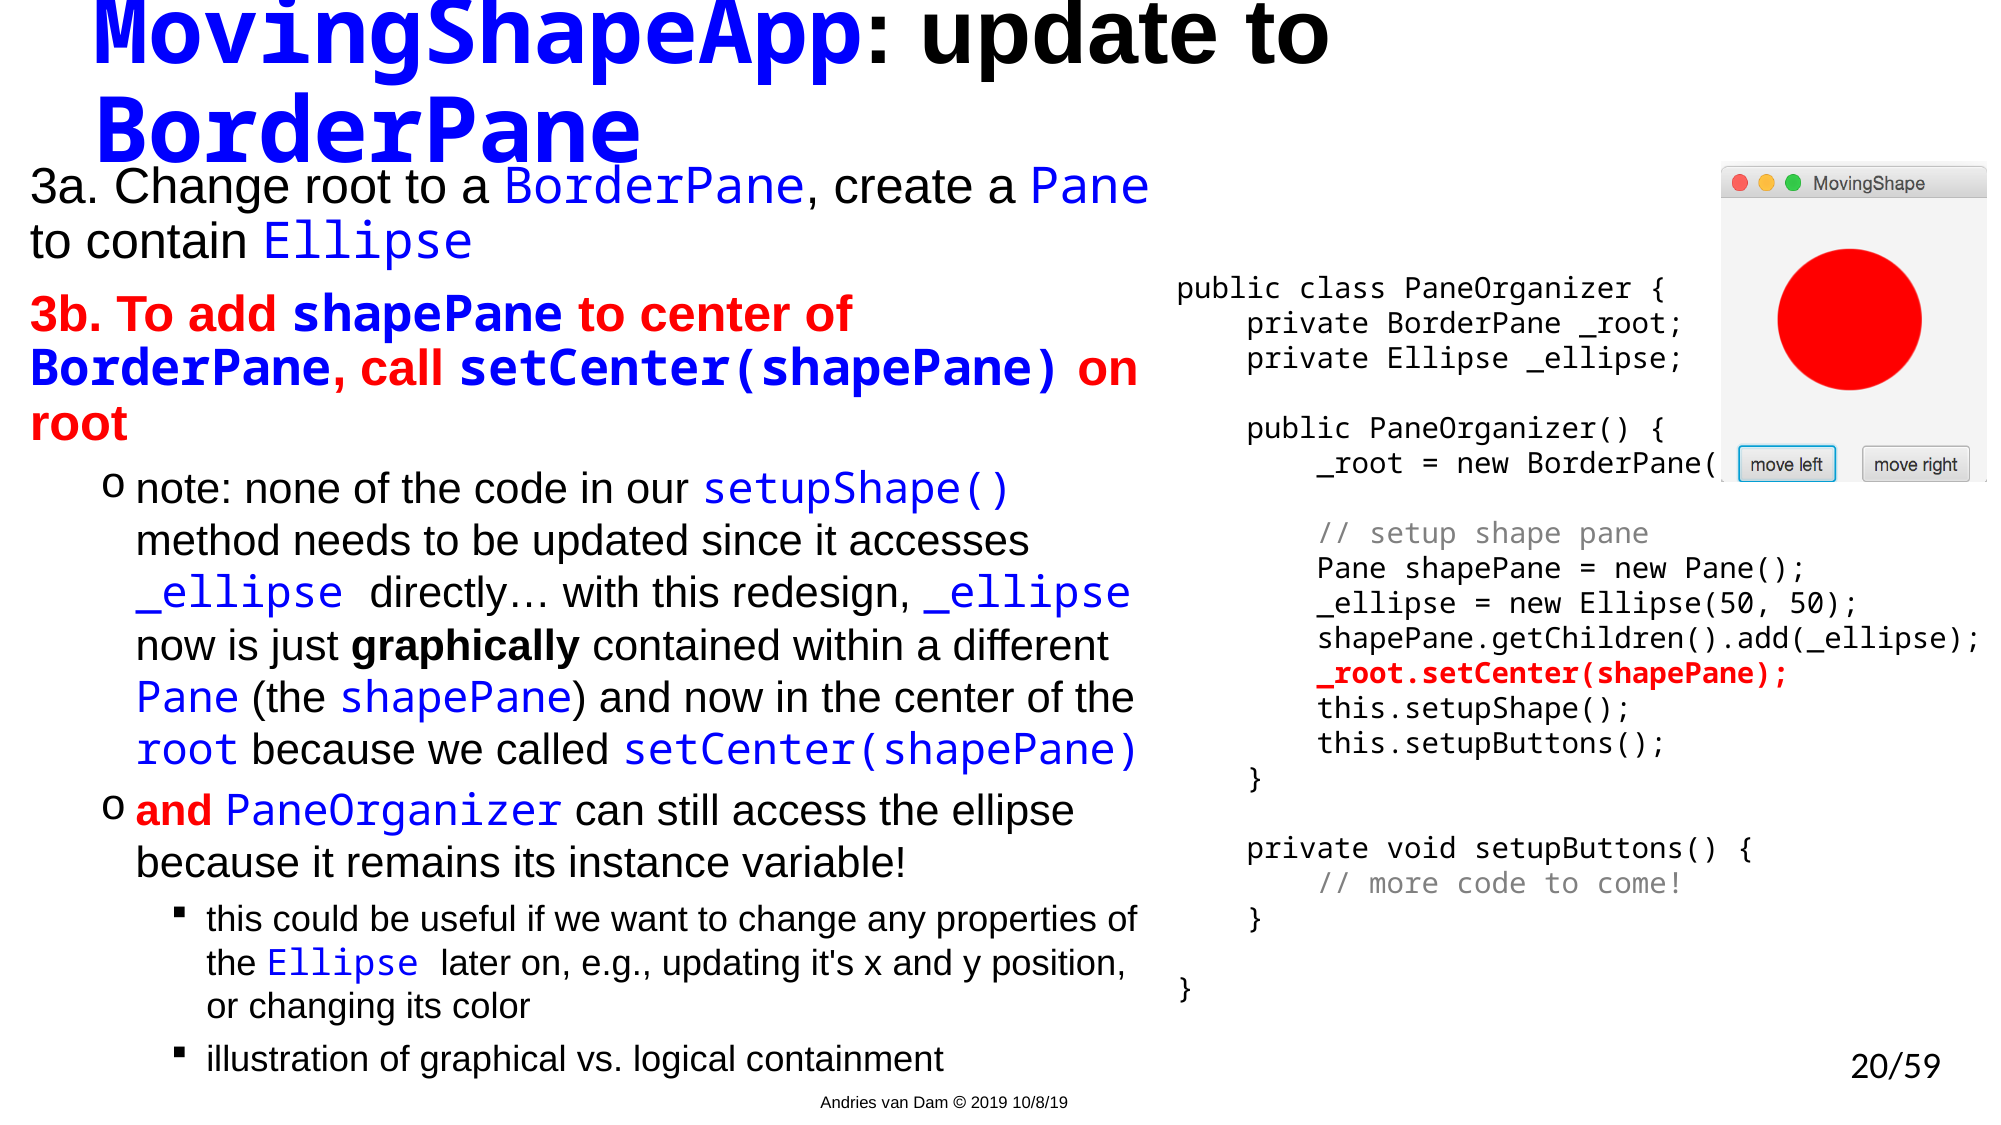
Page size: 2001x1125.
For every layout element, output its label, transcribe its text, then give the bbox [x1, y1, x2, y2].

title MovingShapeApp: update to BorderPane [78, 0, 1913, 193]
list 3a. Change root to a BorderPane, create a Pane to contain Ellipse 3b. To add shapePane to center of BorderPane, call setCenter(shapePane) on root note: none of the code in our setupShape() method needs to be updated since it accesses _ellipse directly… with this redesign, _ellipse now is just graphically contained within a different Pane (the shapePane) and now in the center of the root because we called setCenter(shapePane) and PaneOrganizer can still access the ellipse because it remains its instance variable! this could be useful if we want to change any properties of the Ellipse later on, e.g., updating it's x and y position, or changing its color illustration of graphical vs. logical containment [14, 152, 1174, 1125]
text_box public class PaneOrganizer { private BorderPane _root; private Ellipse _ellipse; public PaneOrganizer() { _root = new BorderPane(); // setup shape pane Pane shapePane = new Pane(); _ellipse = new Ellipse(50, 50); shapePane.getChildren().add(_ellipse); _root.setCenter(shapePane); this.setupShape(); this.setupButtons(); } private void setupButtons() { // more code to come! } } [1161, 262, 2000, 1047]
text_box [1721, 161, 1987, 482]
